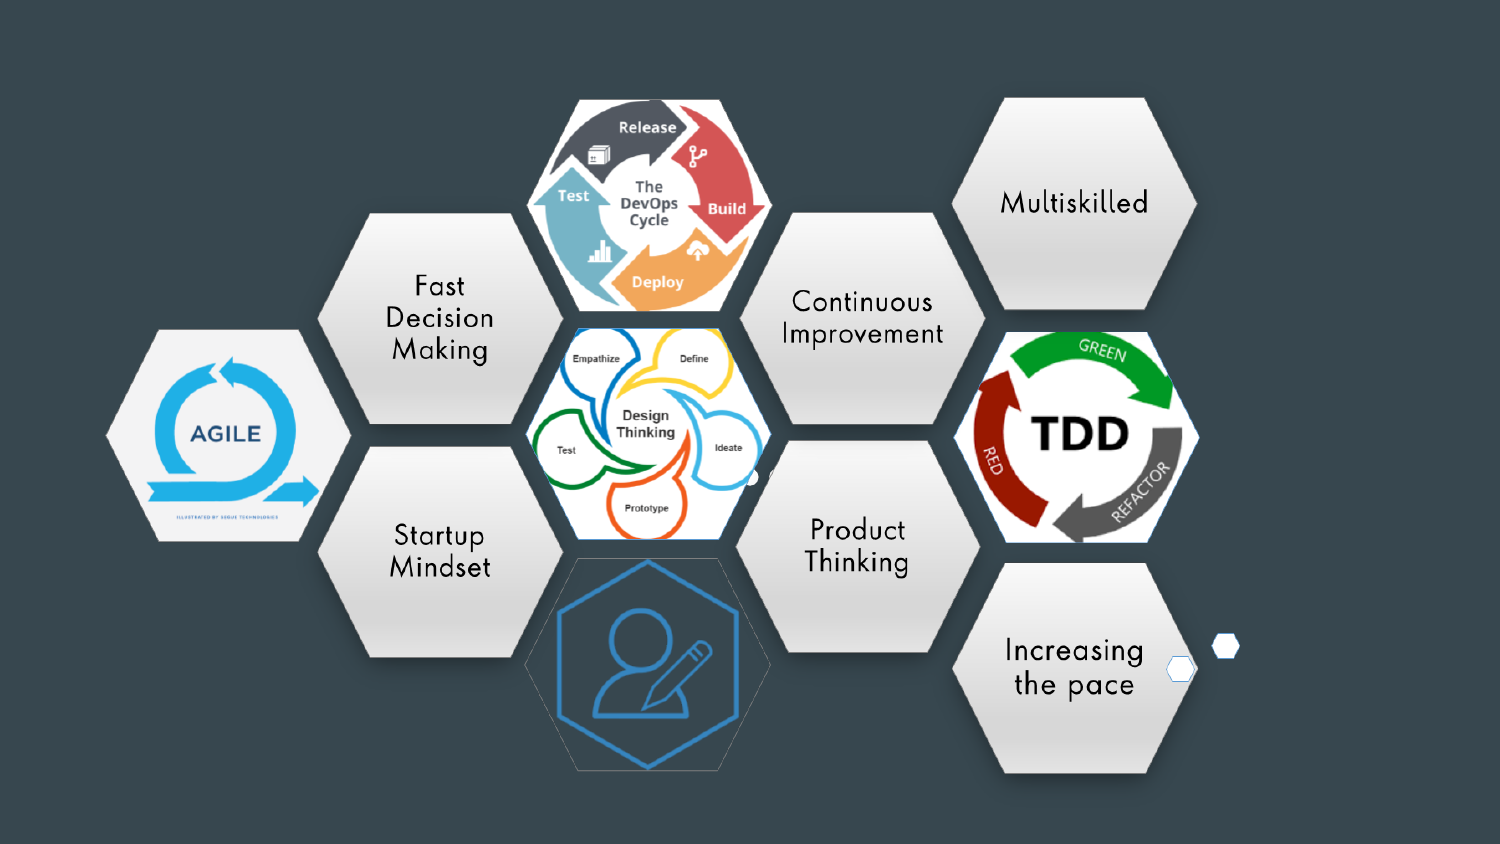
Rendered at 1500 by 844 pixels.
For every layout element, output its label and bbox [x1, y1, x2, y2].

picture [104, 60, 1408, 814]
